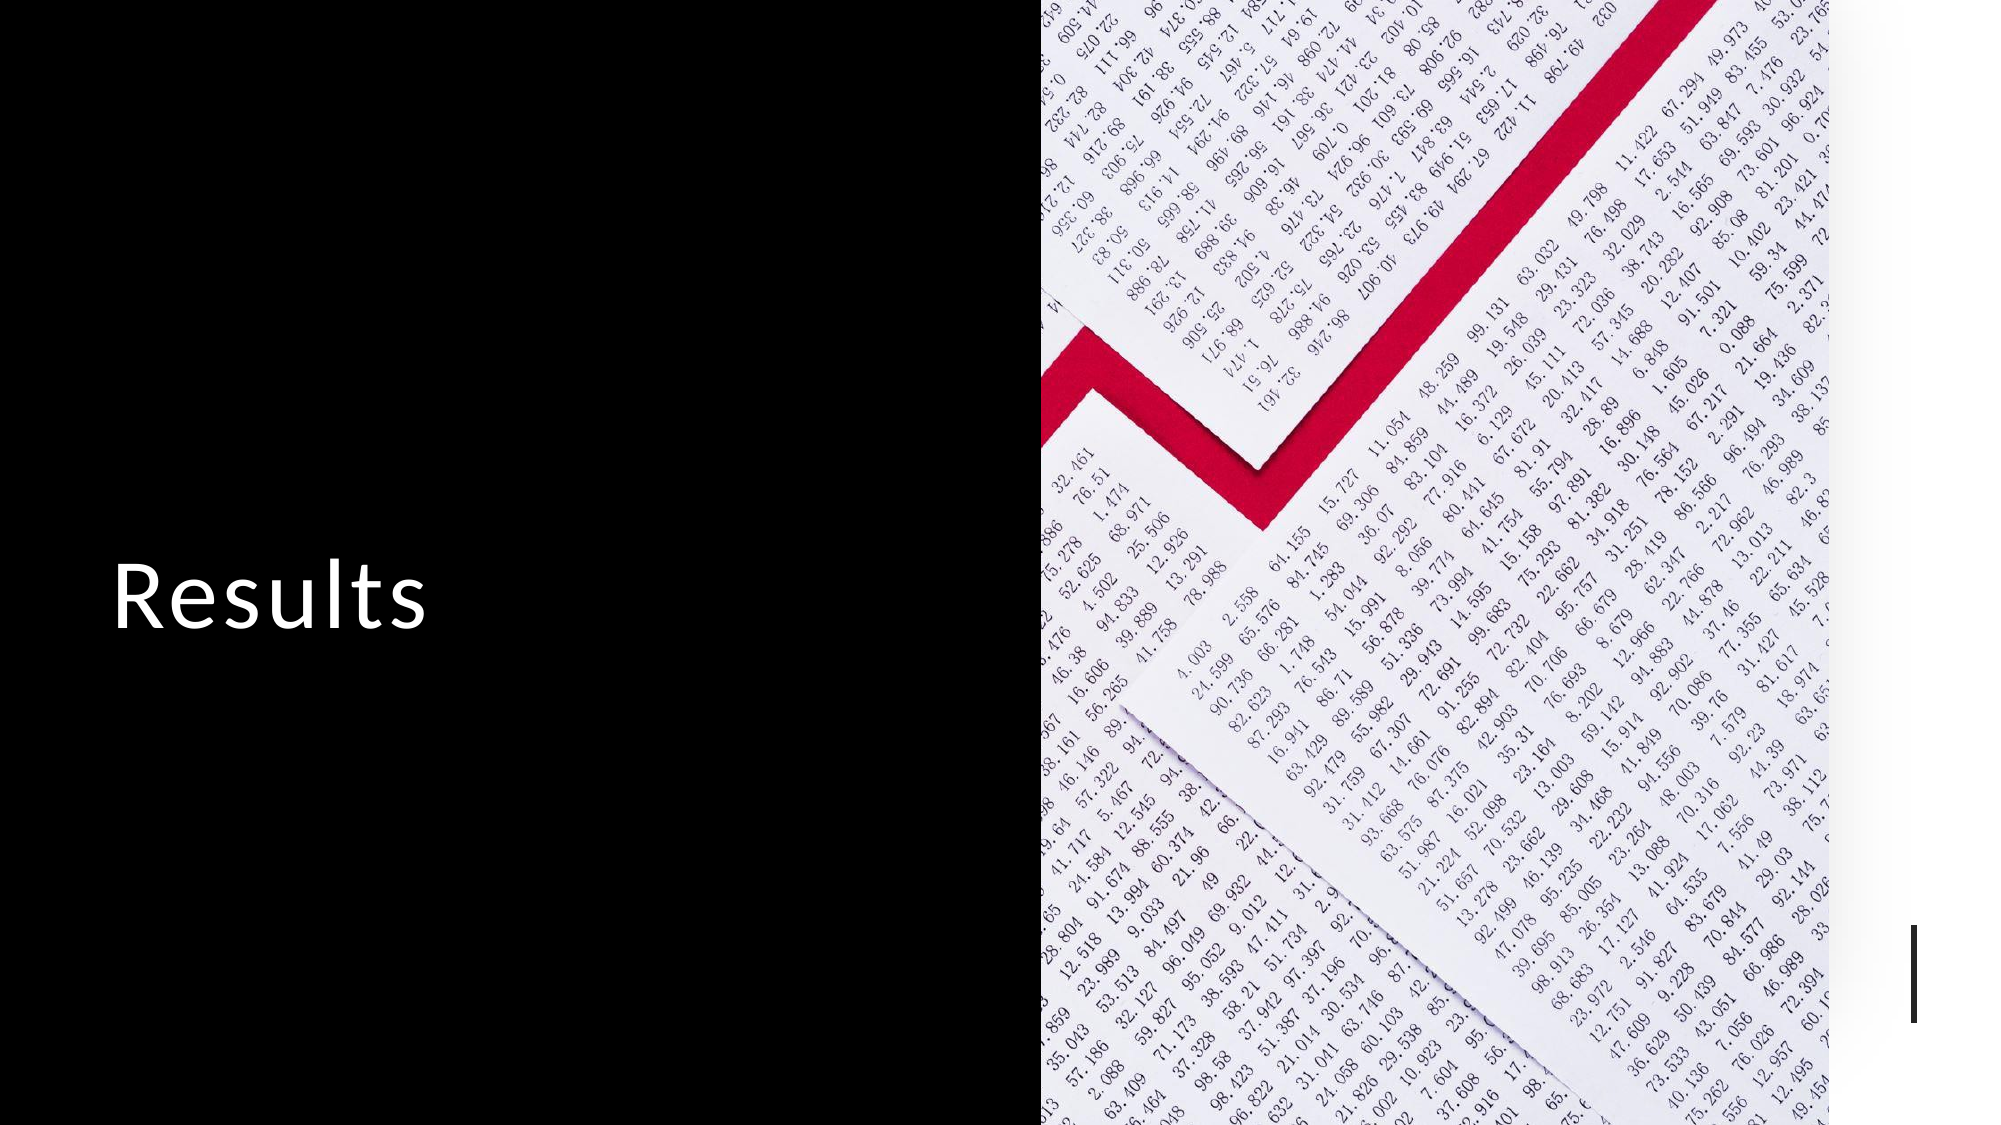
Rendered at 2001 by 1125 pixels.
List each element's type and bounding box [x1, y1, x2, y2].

text_box [0, 0, 1912, 1125]
